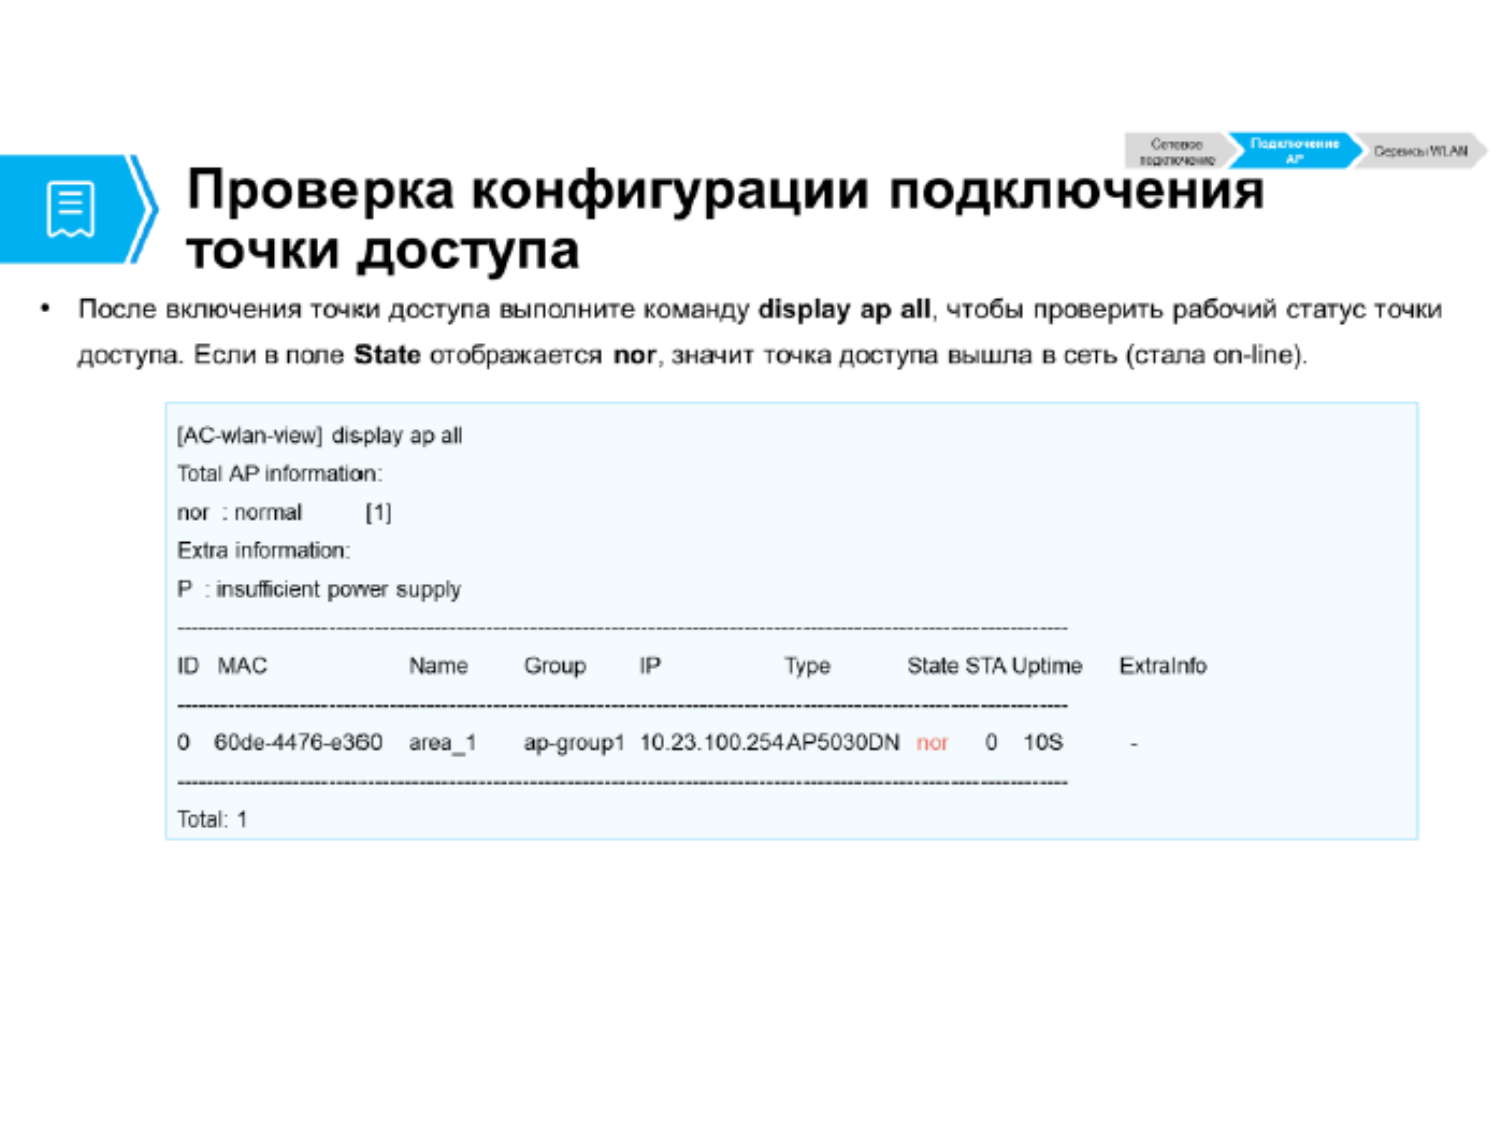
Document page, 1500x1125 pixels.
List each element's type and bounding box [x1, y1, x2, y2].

list [0, 125, 1500, 899]
